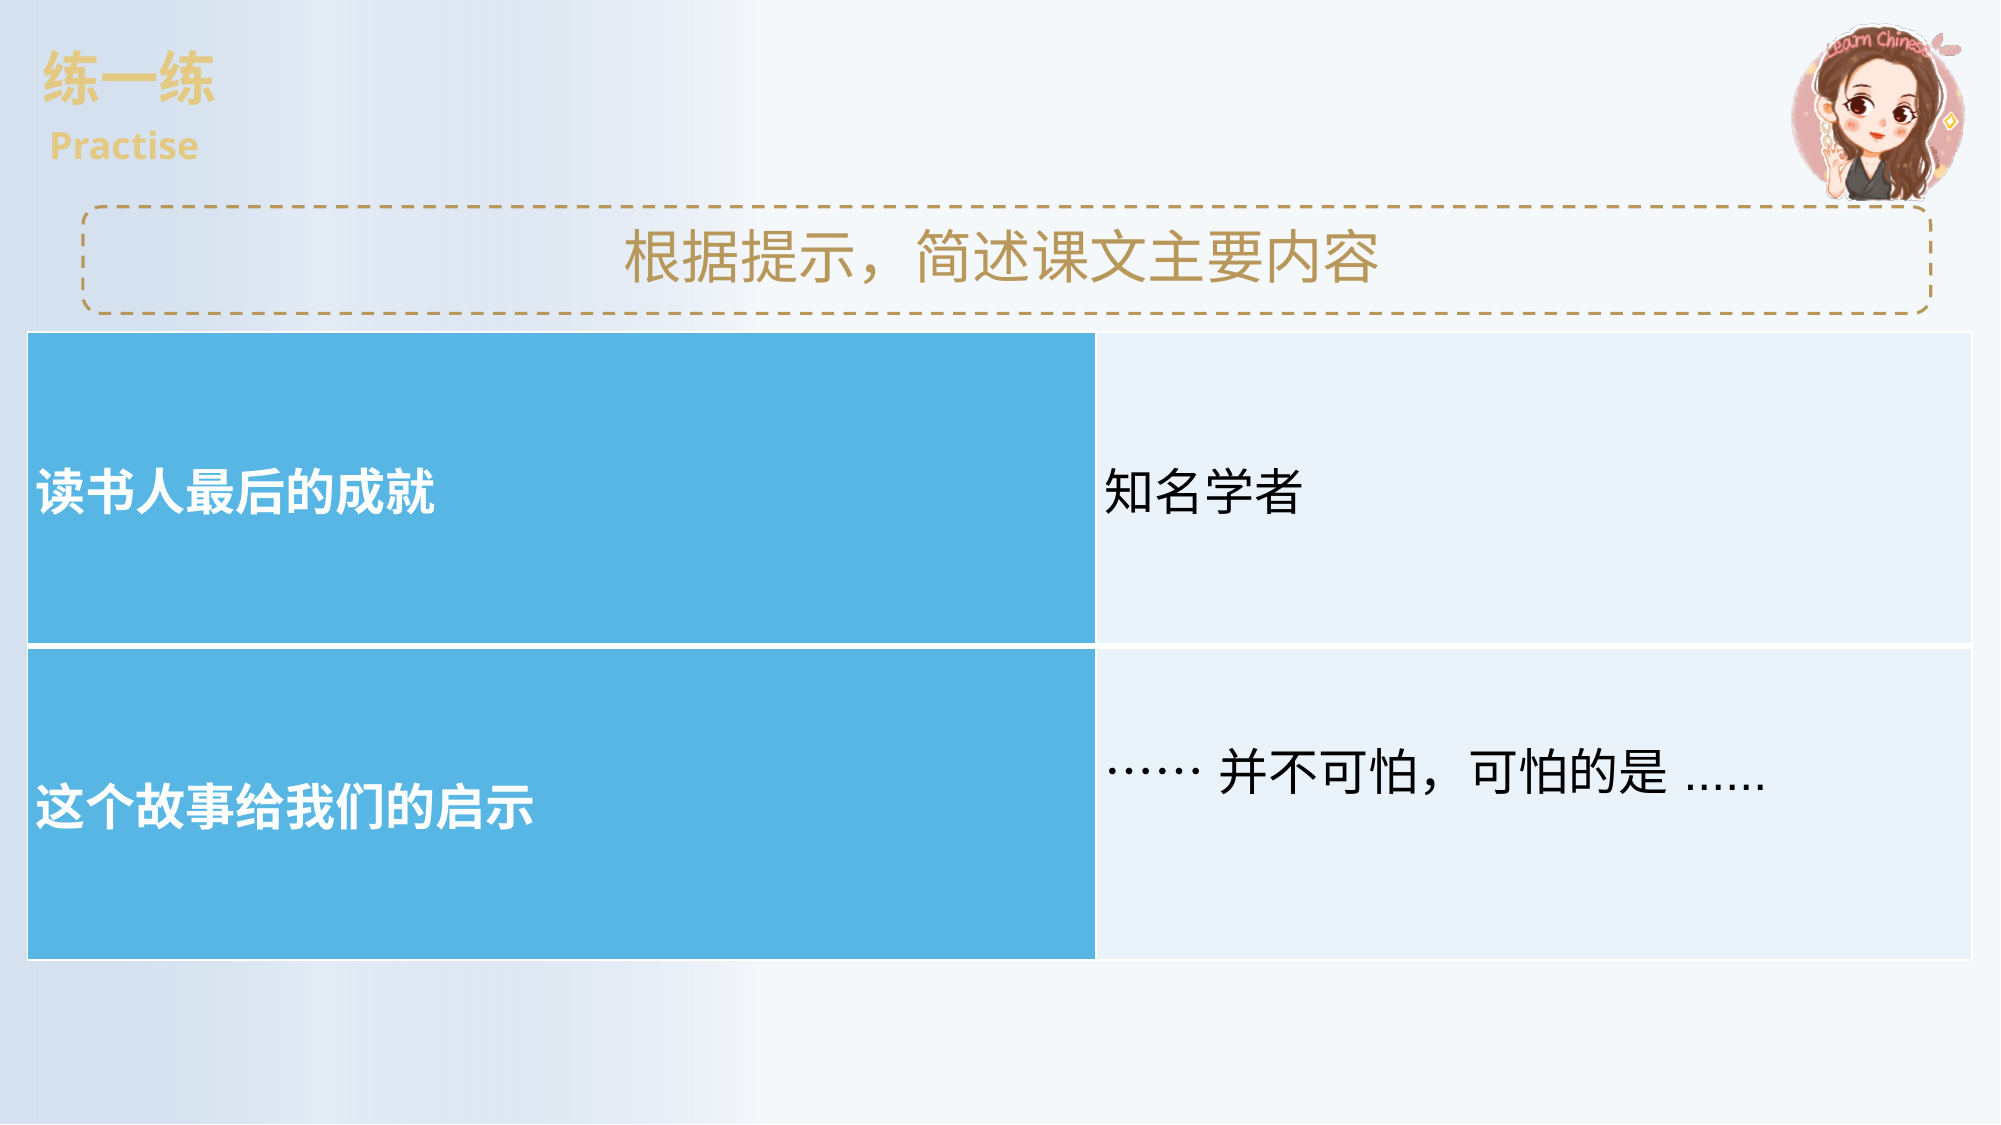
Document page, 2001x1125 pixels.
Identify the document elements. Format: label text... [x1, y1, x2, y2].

text_box 练一练 [27, 35, 233, 120]
table_header 读书人最后的成就 [28, 333, 1095, 643]
picture [0, 0, 2001, 1125]
table_header 知名学者 [1097, 333, 1971, 643]
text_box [82, 206, 1931, 351]
table_cell ……并不可怕，可怕的是...... [1097, 649, 1971, 959]
table_cell 这个故事给我们的启示 [28, 649, 1095, 959]
text_box Practise [34, 115, 215, 175]
